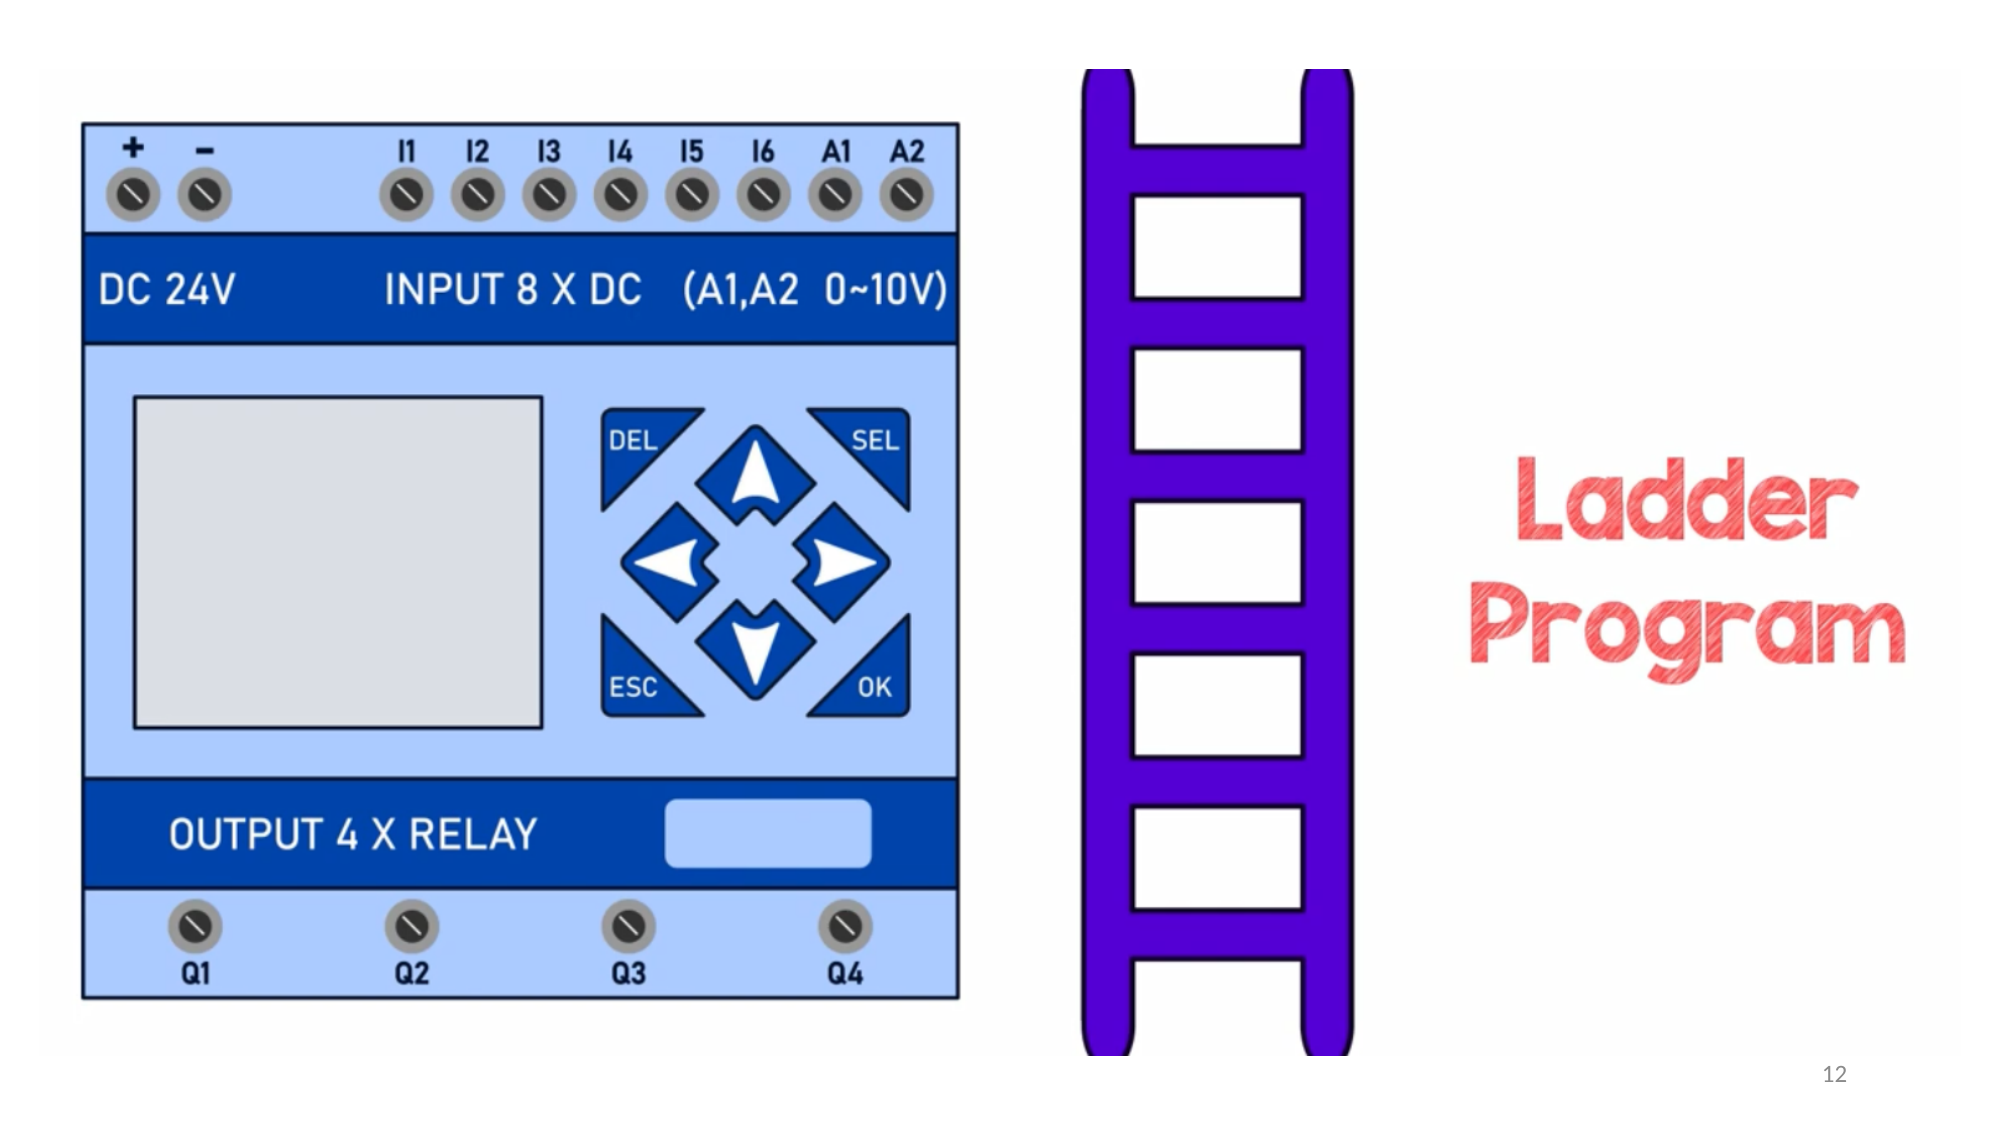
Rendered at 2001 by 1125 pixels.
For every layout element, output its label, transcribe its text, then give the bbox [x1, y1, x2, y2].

slide_number 12 [1412, 1056, 1863, 1103]
picture [39, 69, 1961, 1056]
